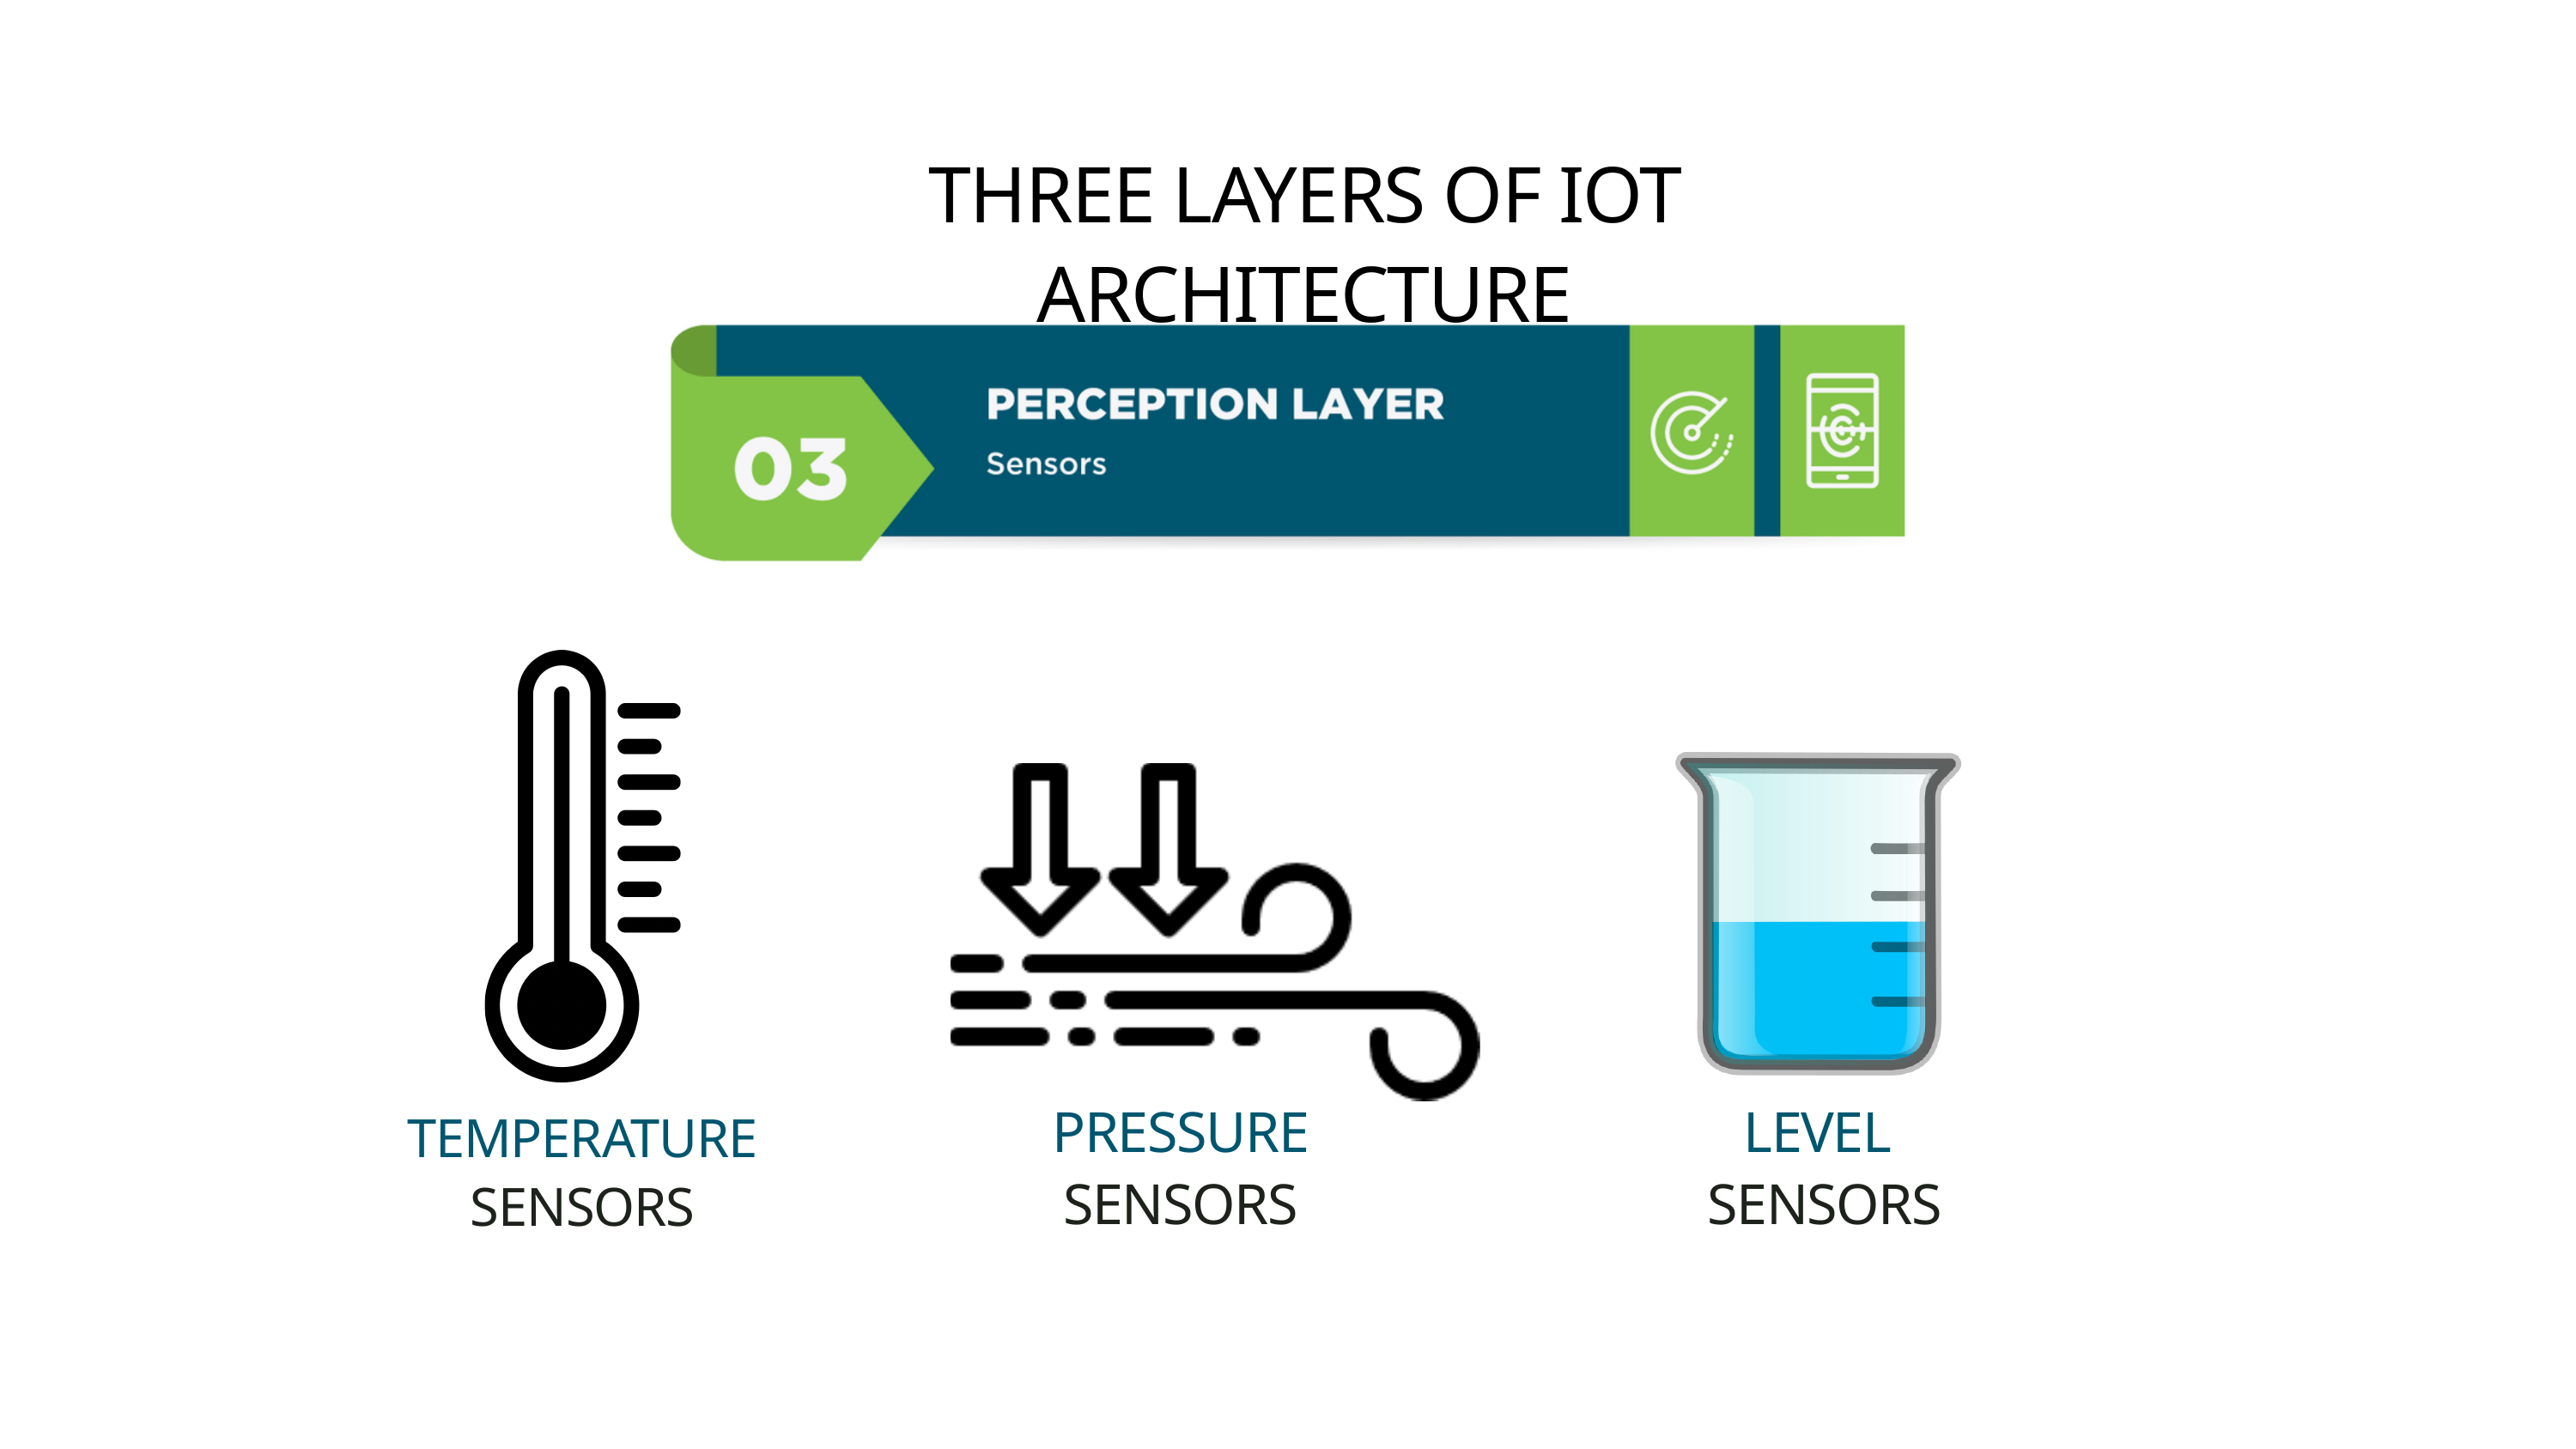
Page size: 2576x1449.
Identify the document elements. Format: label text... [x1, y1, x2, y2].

text_box [527, 301, 2049, 585]
text_box [950, 763, 1480, 1101]
text_box LEVEL SENSORS [1587, 1091, 2049, 1236]
text_box [484, 650, 681, 1082]
text_box TEMPERATURE SENSORS [363, 1099, 802, 1237]
text_box THREE LAYERS OF IOT ARCHITECTURE [656, 137, 1953, 338]
text_box PRESSURE SENSORS [950, 1091, 1412, 1236]
text_box [1674, 752, 1962, 1076]
